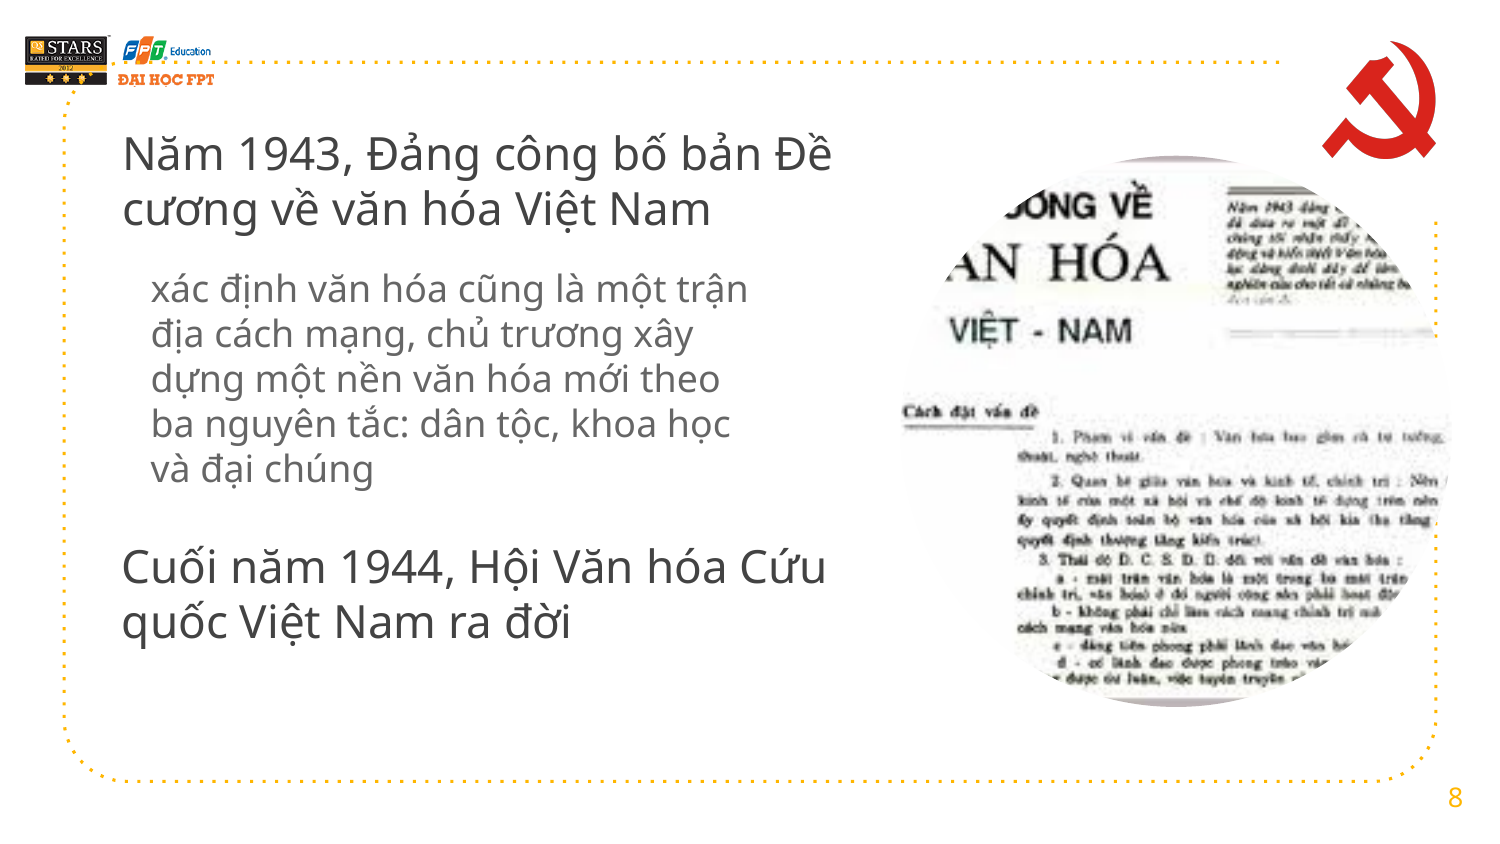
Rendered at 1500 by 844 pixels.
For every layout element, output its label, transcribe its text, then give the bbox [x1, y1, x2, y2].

list xác định văn hóa cũng là một trận địa cách mạng, chủ trương xây dựng một nền văn hóa mới theo ba nguyên tắc: dân tộc, khoa học và đại chúng [135, 250, 771, 494]
picture [25, 35, 214, 87]
title Năm 1943, Đảng công bố bản Đề cương về văn hóa Việt Nam [107, 109, 880, 251]
text_box Cuối năm 1944, Hội Văn hóa Cứu quốc Việt Nam ra đời [106, 522, 880, 664]
picture [900, 41, 1452, 708]
slide_number 8 [1411, 753, 1500, 844]
